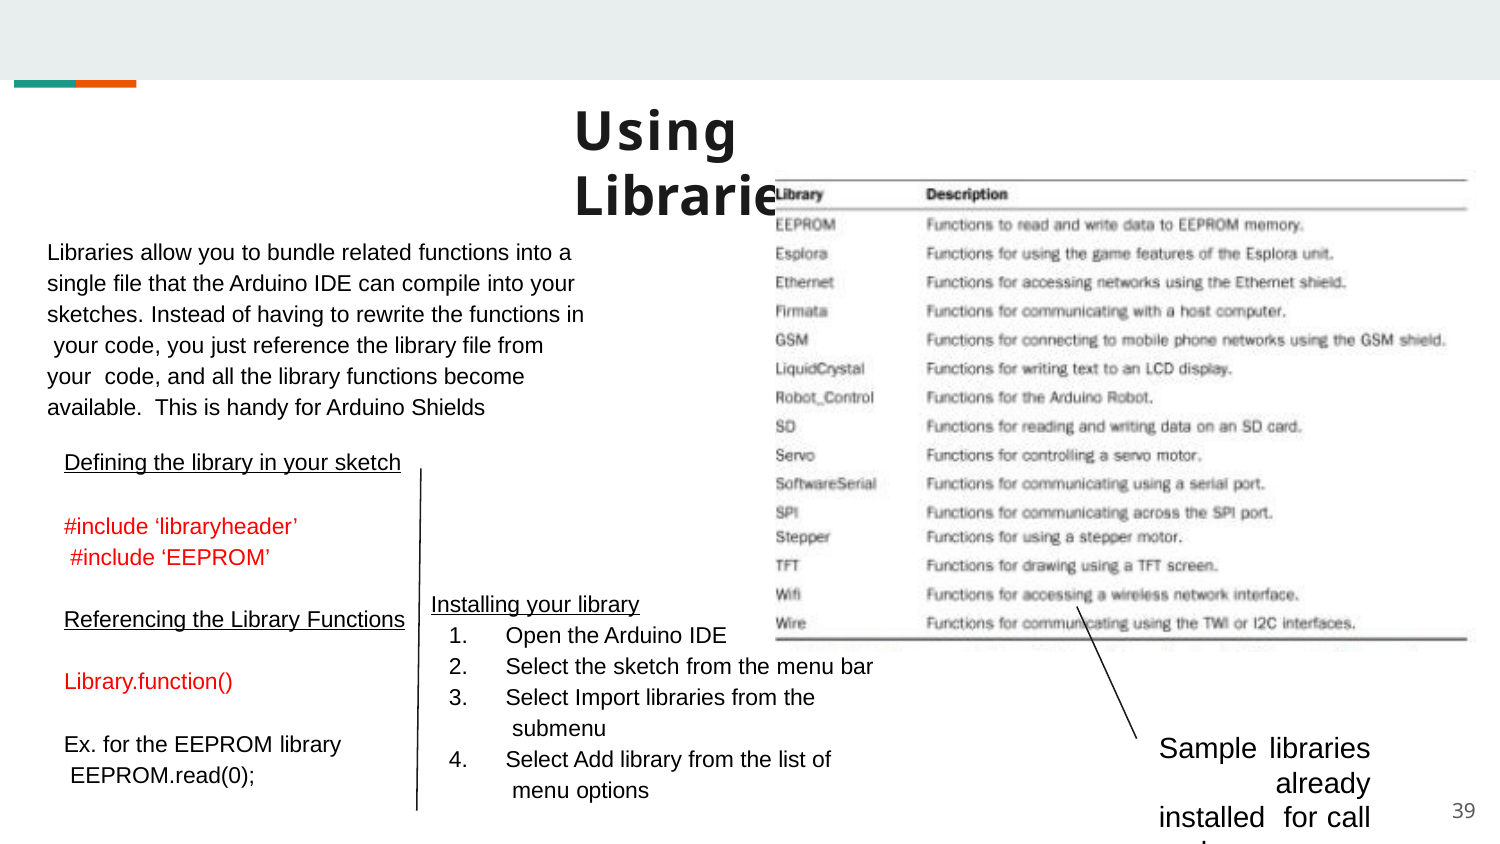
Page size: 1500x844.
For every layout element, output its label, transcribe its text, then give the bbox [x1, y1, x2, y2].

text_box Ex. for the EEPROM library EEPROM.read(0); [61, 723, 345, 788]
text_box [775, 169, 1477, 652]
text_box Referencing the Library Functions [61, 602, 410, 632]
title Using Libraries [571, 94, 964, 238]
text_box Libraries allow you to bundle related functions into a single file that the Arduino IDE can compile into your sketches. Instead of having to rewrite the functions in your code, you just reference the library file from your code, and all the library functions become available. This is handy for Arduino Shields Defining the library in your sketch #include ‘libraryheader’ #include ‘EEPROM’ [45, 232, 590, 570]
text_box Sample libraries already installed for call and use [1156, 726, 1372, 844]
text_box Library.function() [62, 664, 239, 695]
text_box Open the Arduino IDE Select the sketch from the menu bar Select Import libraries from the submenu Select Add library from the list of menu options [447, 614, 876, 804]
text_box Installing your library [428, 587, 643, 617]
text_box 39 [1449, 796, 1479, 823]
